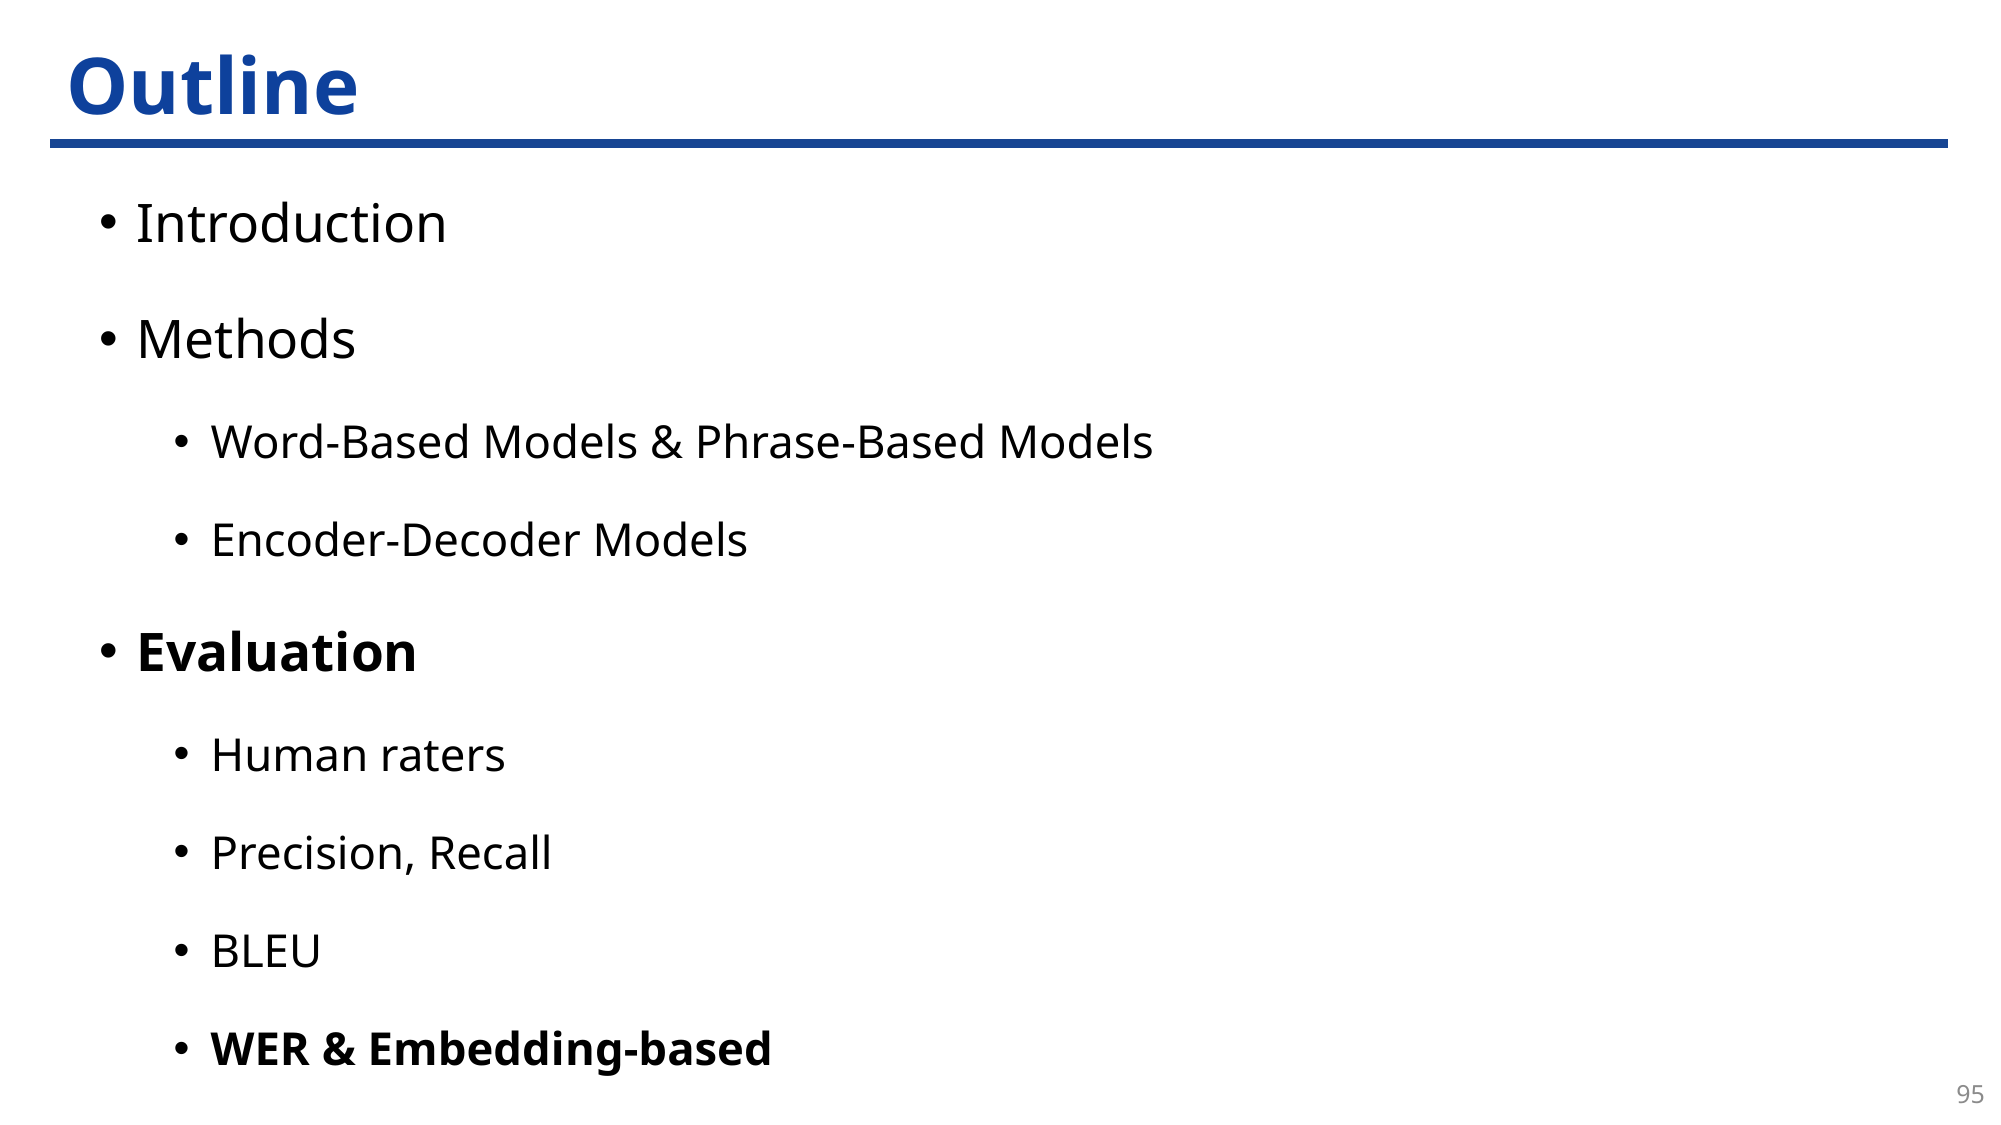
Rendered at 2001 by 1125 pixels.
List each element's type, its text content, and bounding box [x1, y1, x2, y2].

title Outline [51, 39, 1947, 140]
list Introduction Methods Word-Based Models & Phrase-Based Models Encoder-Decoder Models Evaluation Human raters Precision, Recall BLEU WER & Embedding-based [84, 181, 1900, 1086]
slide_number 95 [1899, 1065, 2000, 1125]
